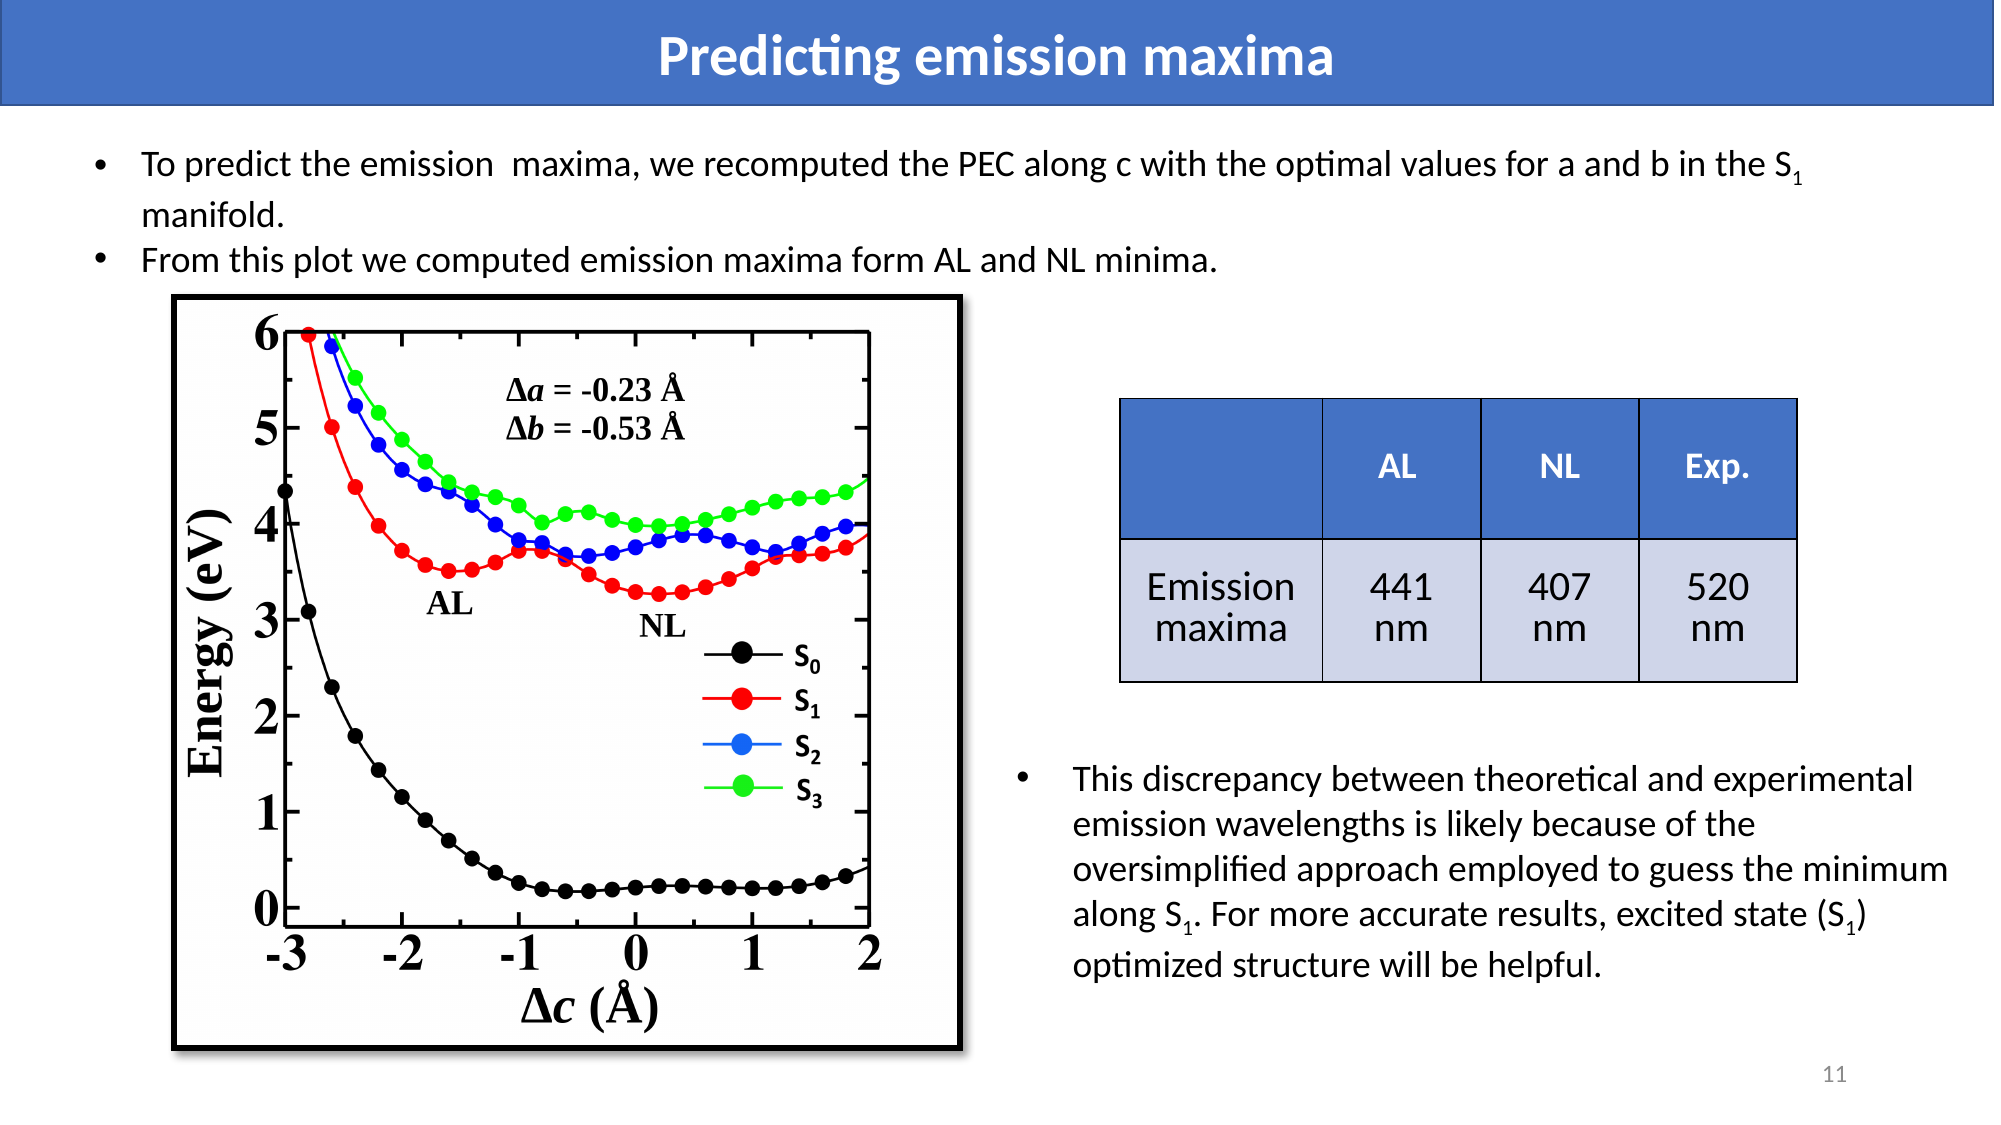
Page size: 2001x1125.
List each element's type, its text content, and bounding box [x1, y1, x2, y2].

text_box To predict the emission maxima, we recomputed the PEC along c with the optimal values for a and b in the S1 manifold. ​ From this plot we computed emission maxima form AL and NL minima. [79, 131, 1924, 288]
table_header NL​ [1482, 399, 1638, 538]
table_header AL ​ [1323, 399, 1480, 538]
table_header ​ [1121, 399, 1322, 538]
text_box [142, 295, 958, 1046]
text_box This discrepancy between theoretical and experimental emission wavelengths is likely because of the oversimplified approach employed to guess the minimum along S1. For more accurate results, excited state (S1) optimized structure will be helpful. [1001, 746, 1971, 993]
text_box Predicting emission maxima [0, 0, 1994, 106]
table_cell Emission maxima​ [1121, 540, 1322, 681]
table_cell 441 nm​ [1323, 540, 1480, 681]
table_cell 407 nm [1482, 540, 1638, 681]
slide_number 11 [1412, 1042, 1863, 1103]
table_cell 520 nm​ [1640, 540, 1796, 681]
table_header Exp.​ [1640, 399, 1796, 538]
